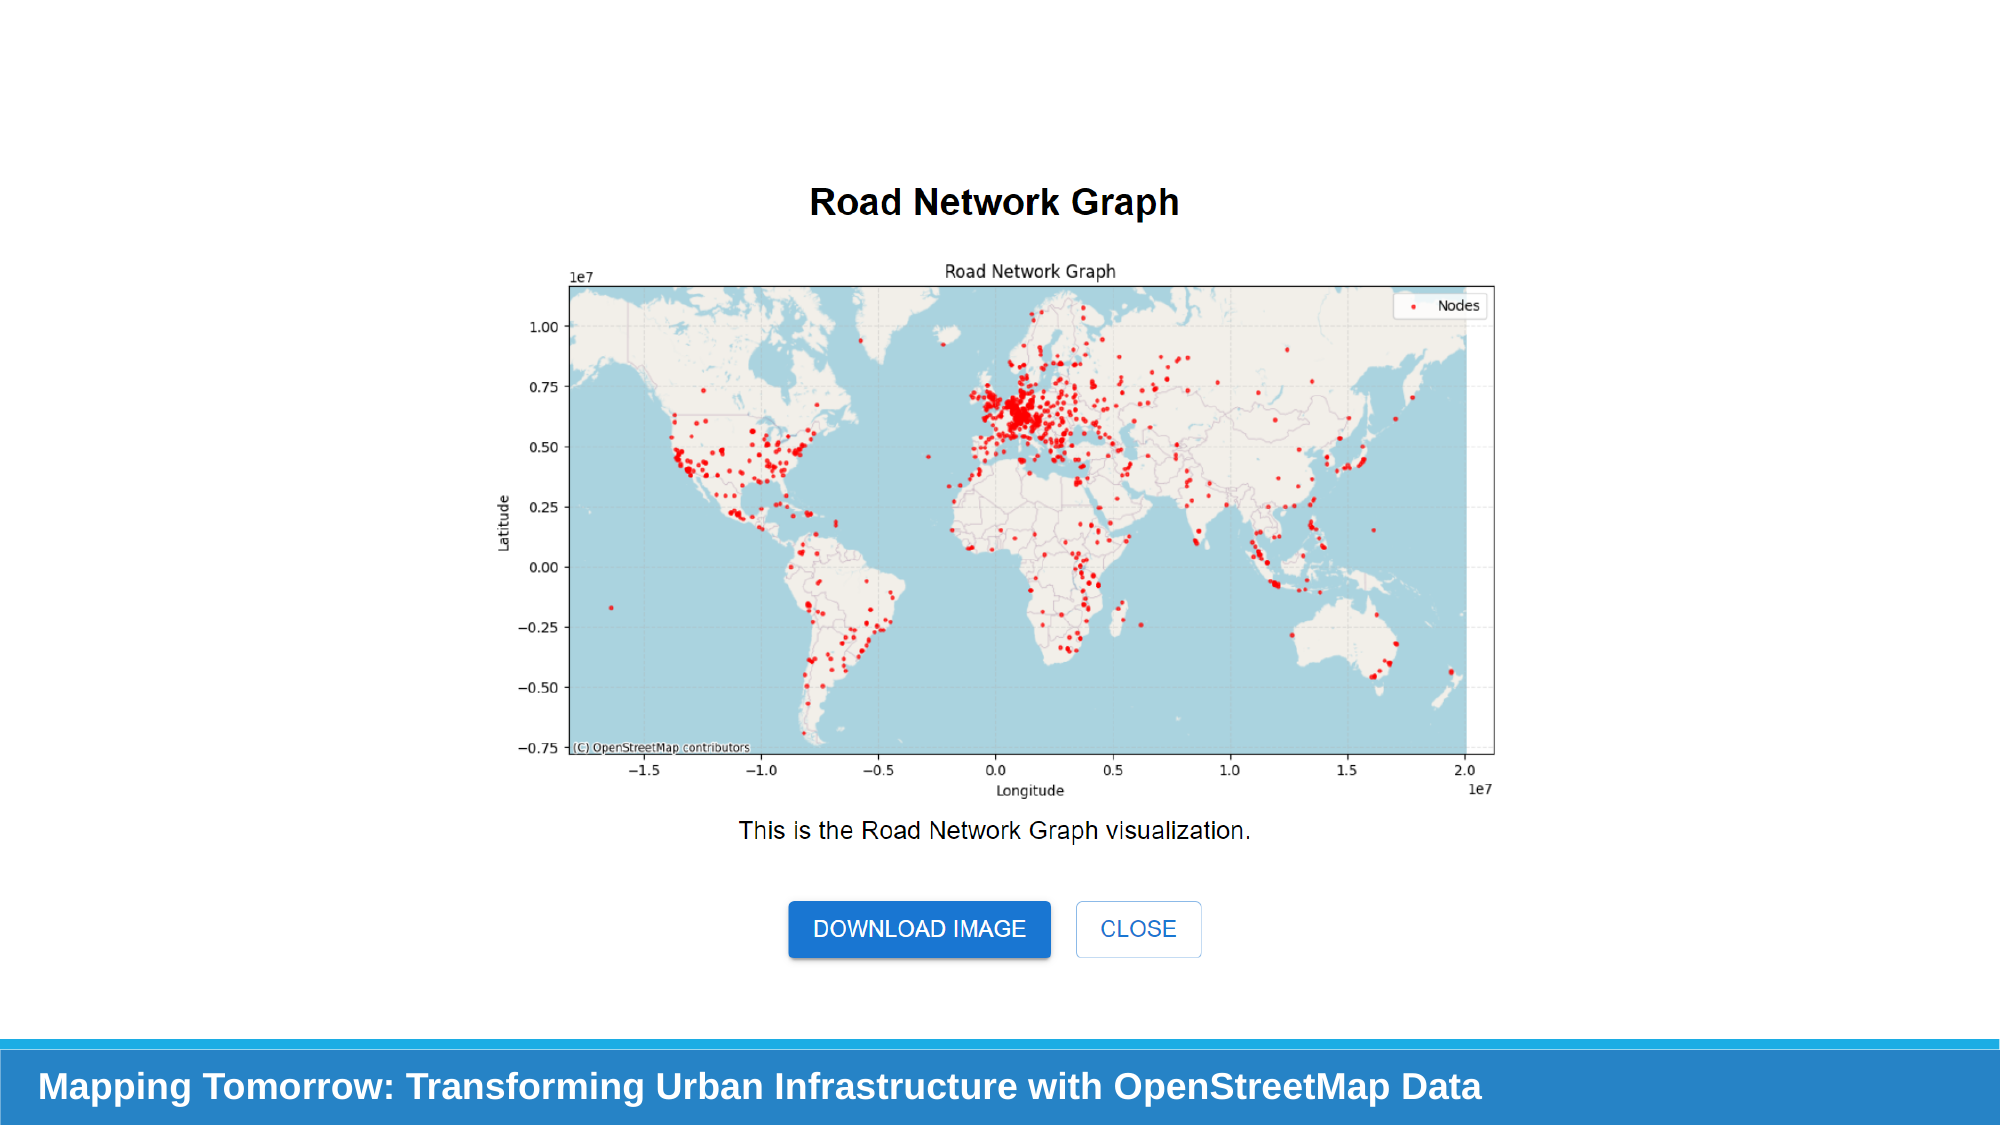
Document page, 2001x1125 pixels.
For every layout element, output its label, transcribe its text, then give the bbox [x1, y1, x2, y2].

text_box Mapping Tomorrow: Transforming Urban Infrastructure with OpenStreetMap Data [23, 1054, 1782, 1115]
picture [285, 130, 1714, 994]
